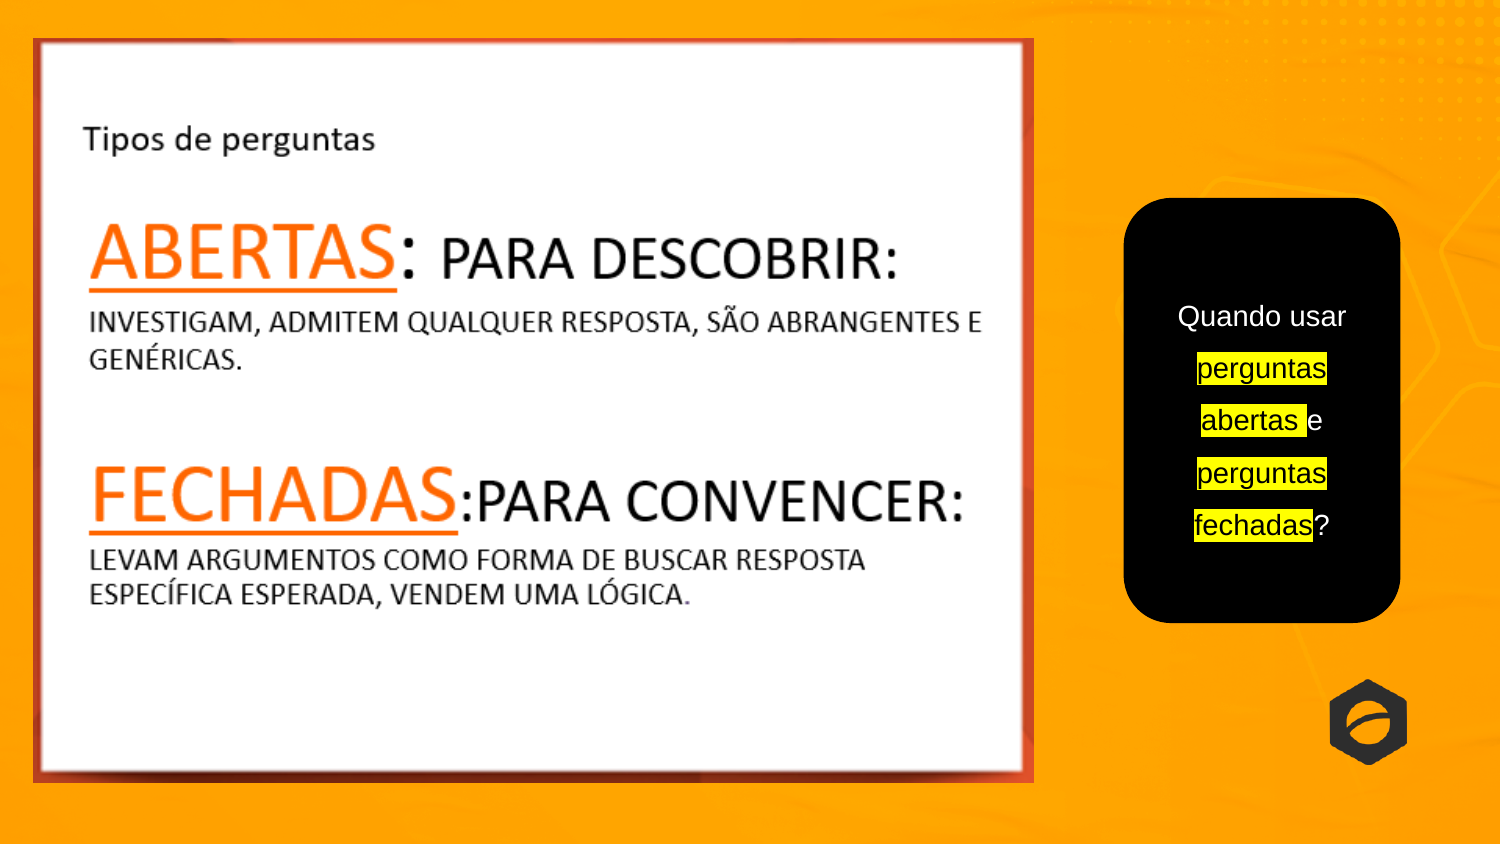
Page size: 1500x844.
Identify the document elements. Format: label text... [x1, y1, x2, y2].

text_box Quando usar perguntas abertas e perguntas fechadas? [1123, 197, 1401, 624]
picture [0, 0, 1500, 844]
